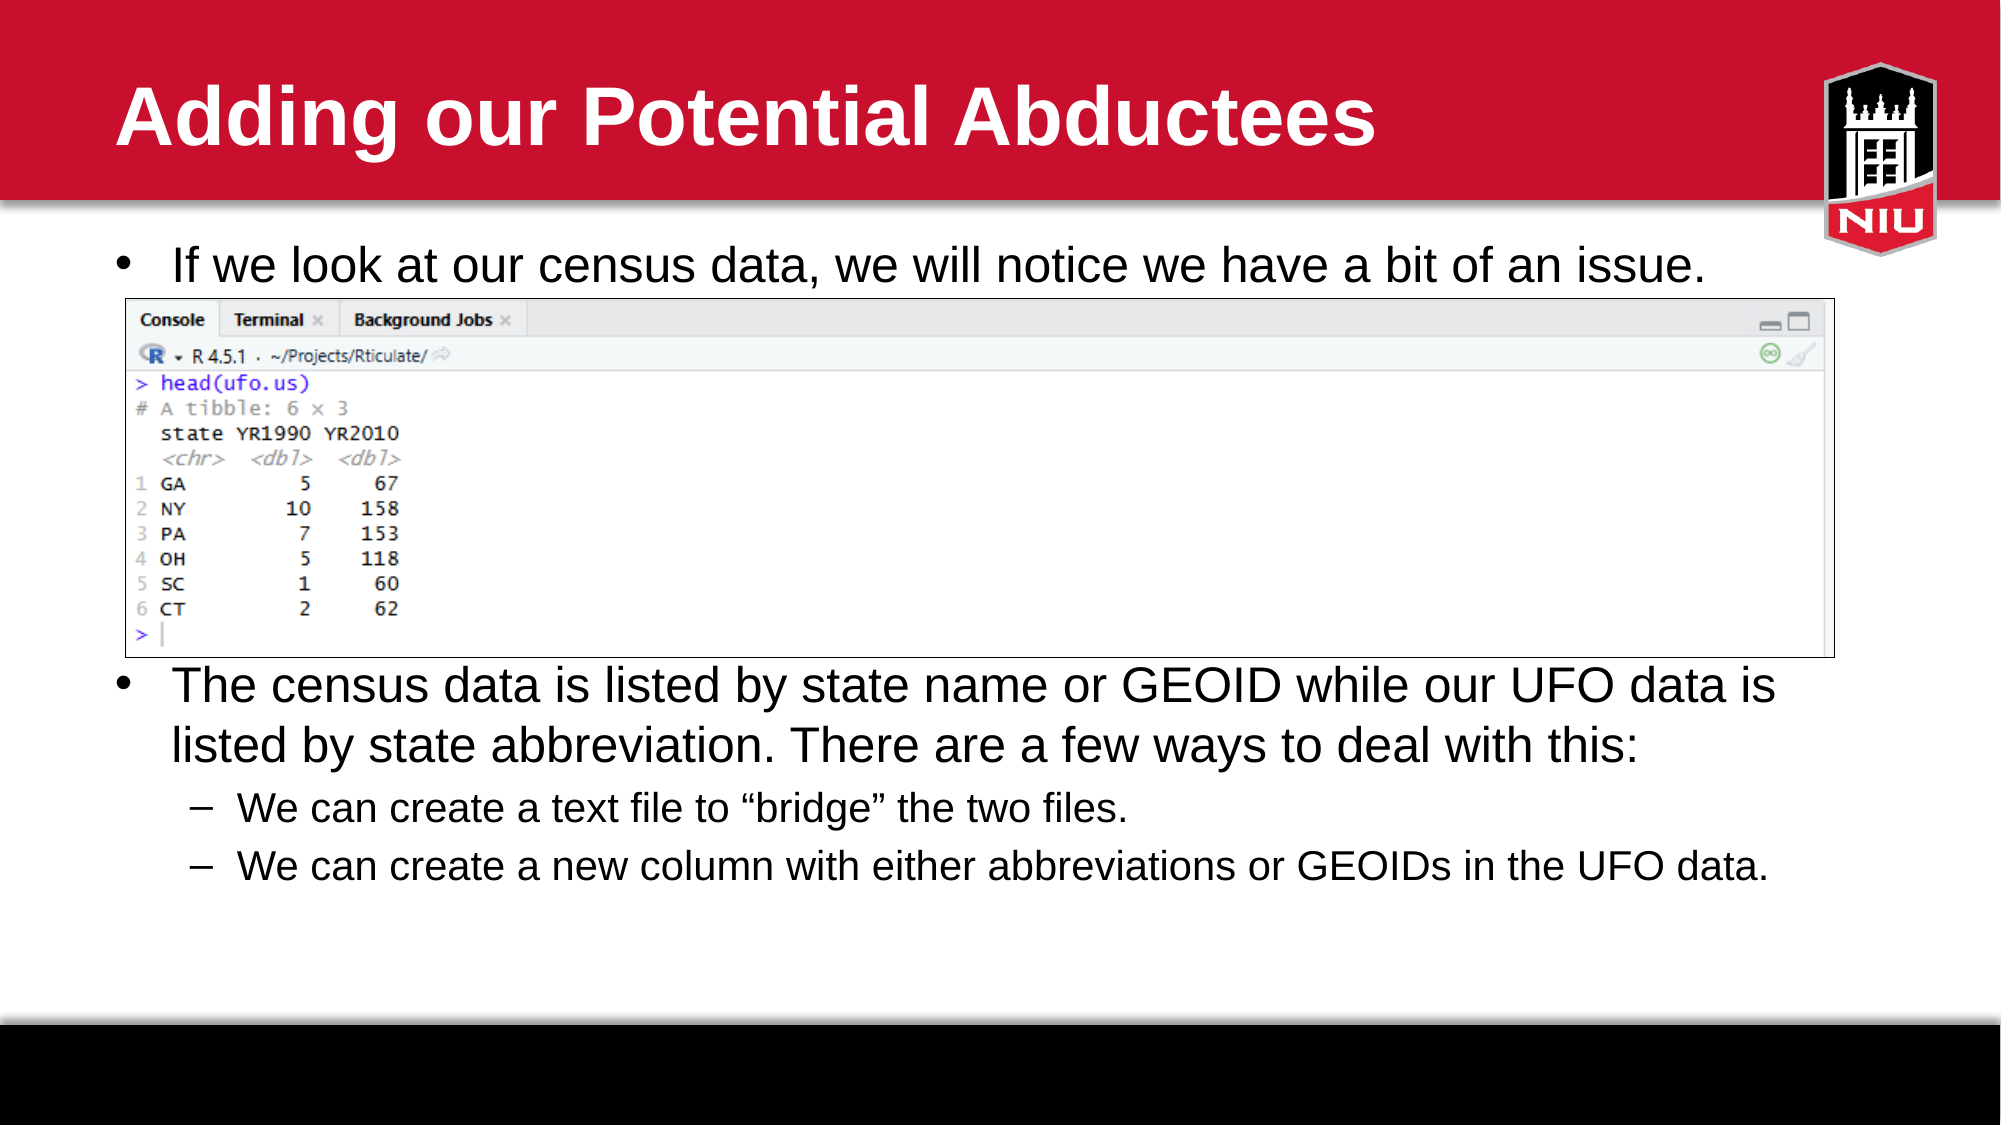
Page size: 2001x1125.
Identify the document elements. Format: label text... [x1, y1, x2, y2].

picture [1824, 62, 1937, 257]
list If we look at our census data, we will notice we have a bit of an issue. The census data is listed by state name or GEOID while our UFO data is listed by state abbreviation. There are a few ways to deal with this: We can create a text file to “bridge” the two files. We can create a new column with either abbreviations or GEOIDs in the UFO data. [99, 224, 1817, 1013]
picture [124, 298, 1835, 659]
title Adding our Potential Abductees [99, 24, 1750, 200]
